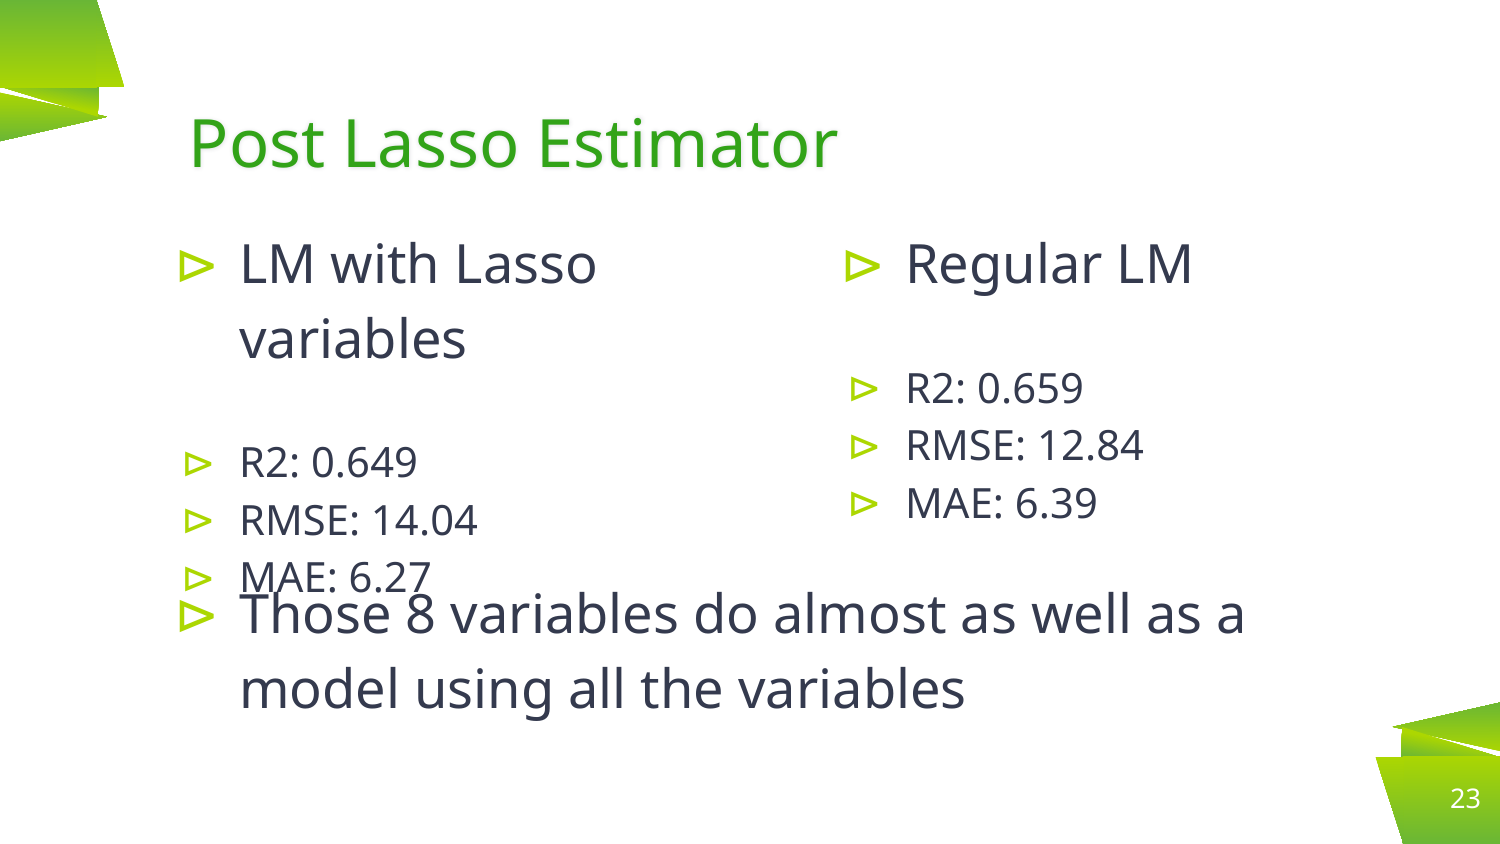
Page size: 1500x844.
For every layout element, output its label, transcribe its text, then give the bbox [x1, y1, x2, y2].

list Regular LM R2: 0.659 RMSE: 12.84 MAE: 6.39 [830, 219, 1500, 697]
list Those 8 variables do almost as well as a model using all the variables [164, 570, 1336, 773]
title Post Lasso Estimator [188, 72, 1312, 220]
slide_number ‹#› [1401, 756, 1482, 844]
list LM with Lasso variables R2: 0.649 RMSE: 14.04 MAE: 6.27 [164, 219, 830, 570]
